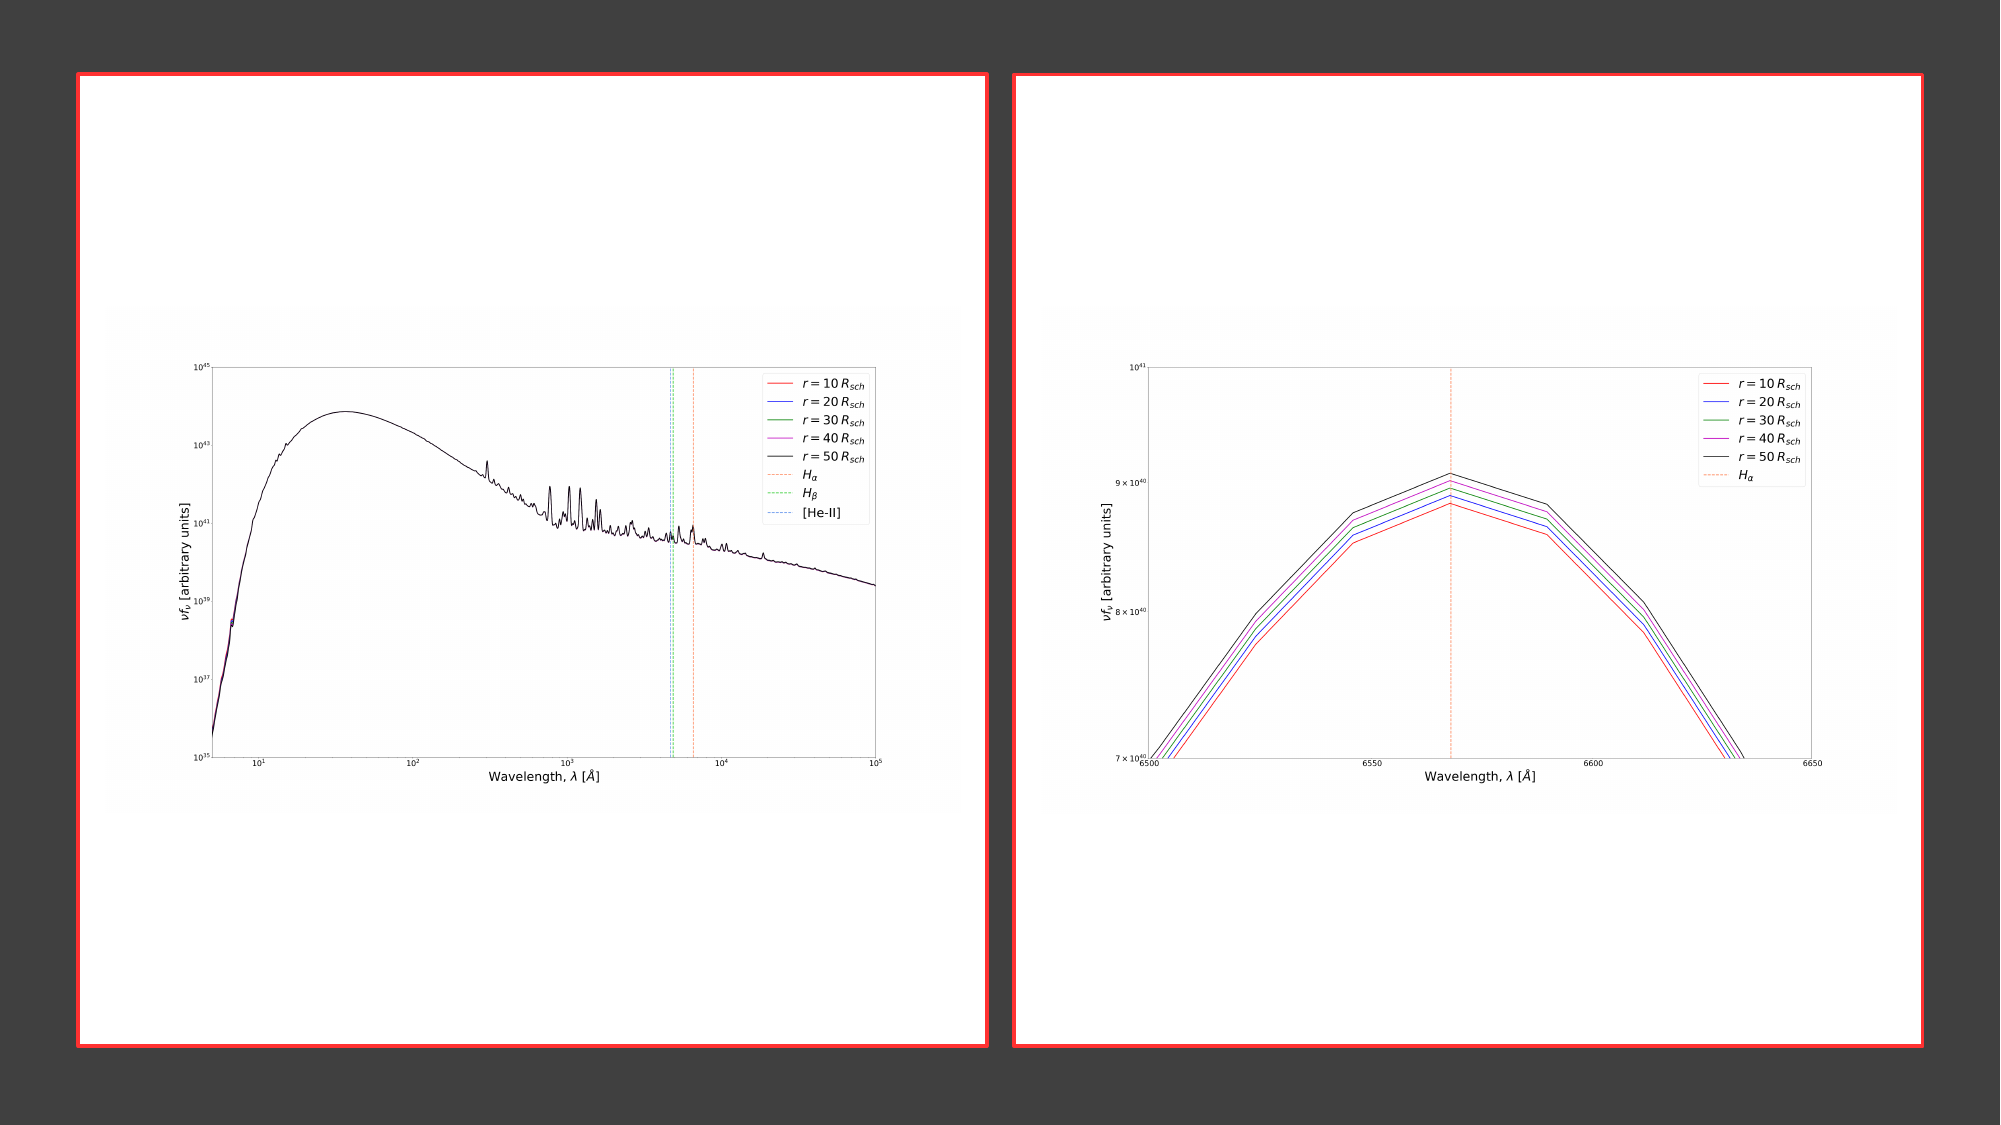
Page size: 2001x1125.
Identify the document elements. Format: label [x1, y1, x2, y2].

picture [105, 306, 961, 814]
text_box [76, 72, 989, 1048]
text_box [0, 0, 2000, 1125]
picture [1041, 306, 1897, 814]
text_box [1012, 72, 1925, 1048]
